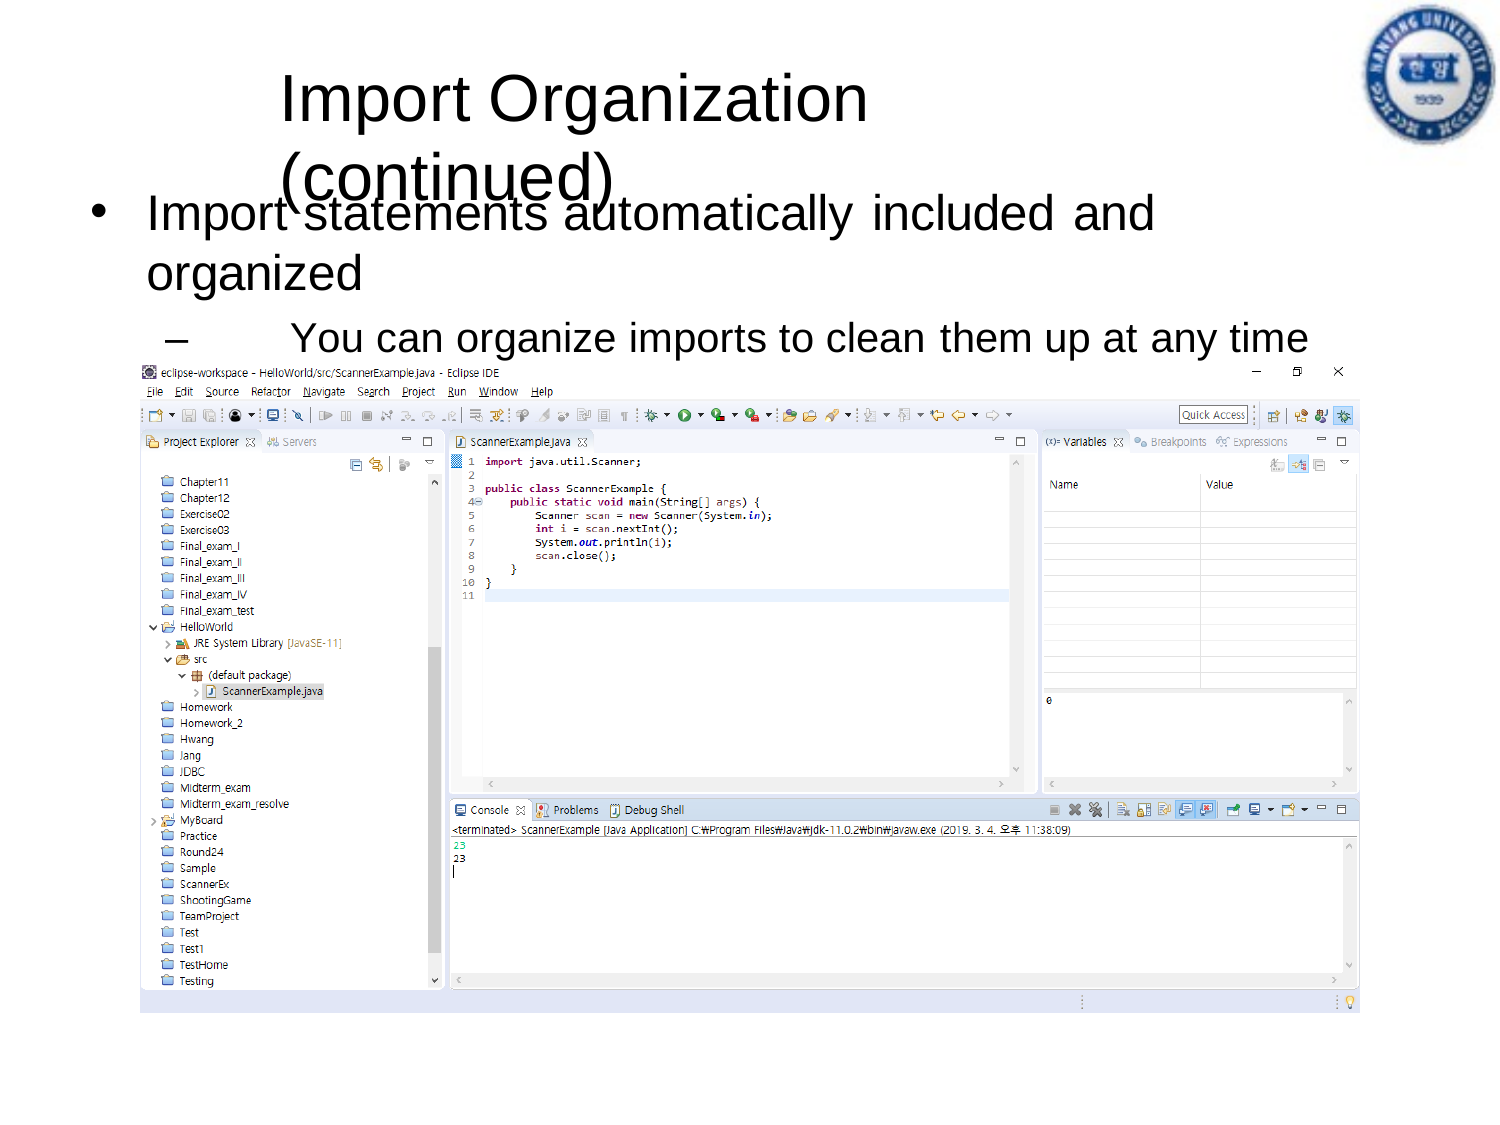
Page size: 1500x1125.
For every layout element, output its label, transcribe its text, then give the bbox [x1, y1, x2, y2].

text_box Import statements automatically included and organized – You can organize imports to clean them up at any time [87, 180, 1383, 301]
picture [0, 0, 1500, 1125]
title Import Organization (continued) [277, 55, 1223, 135]
